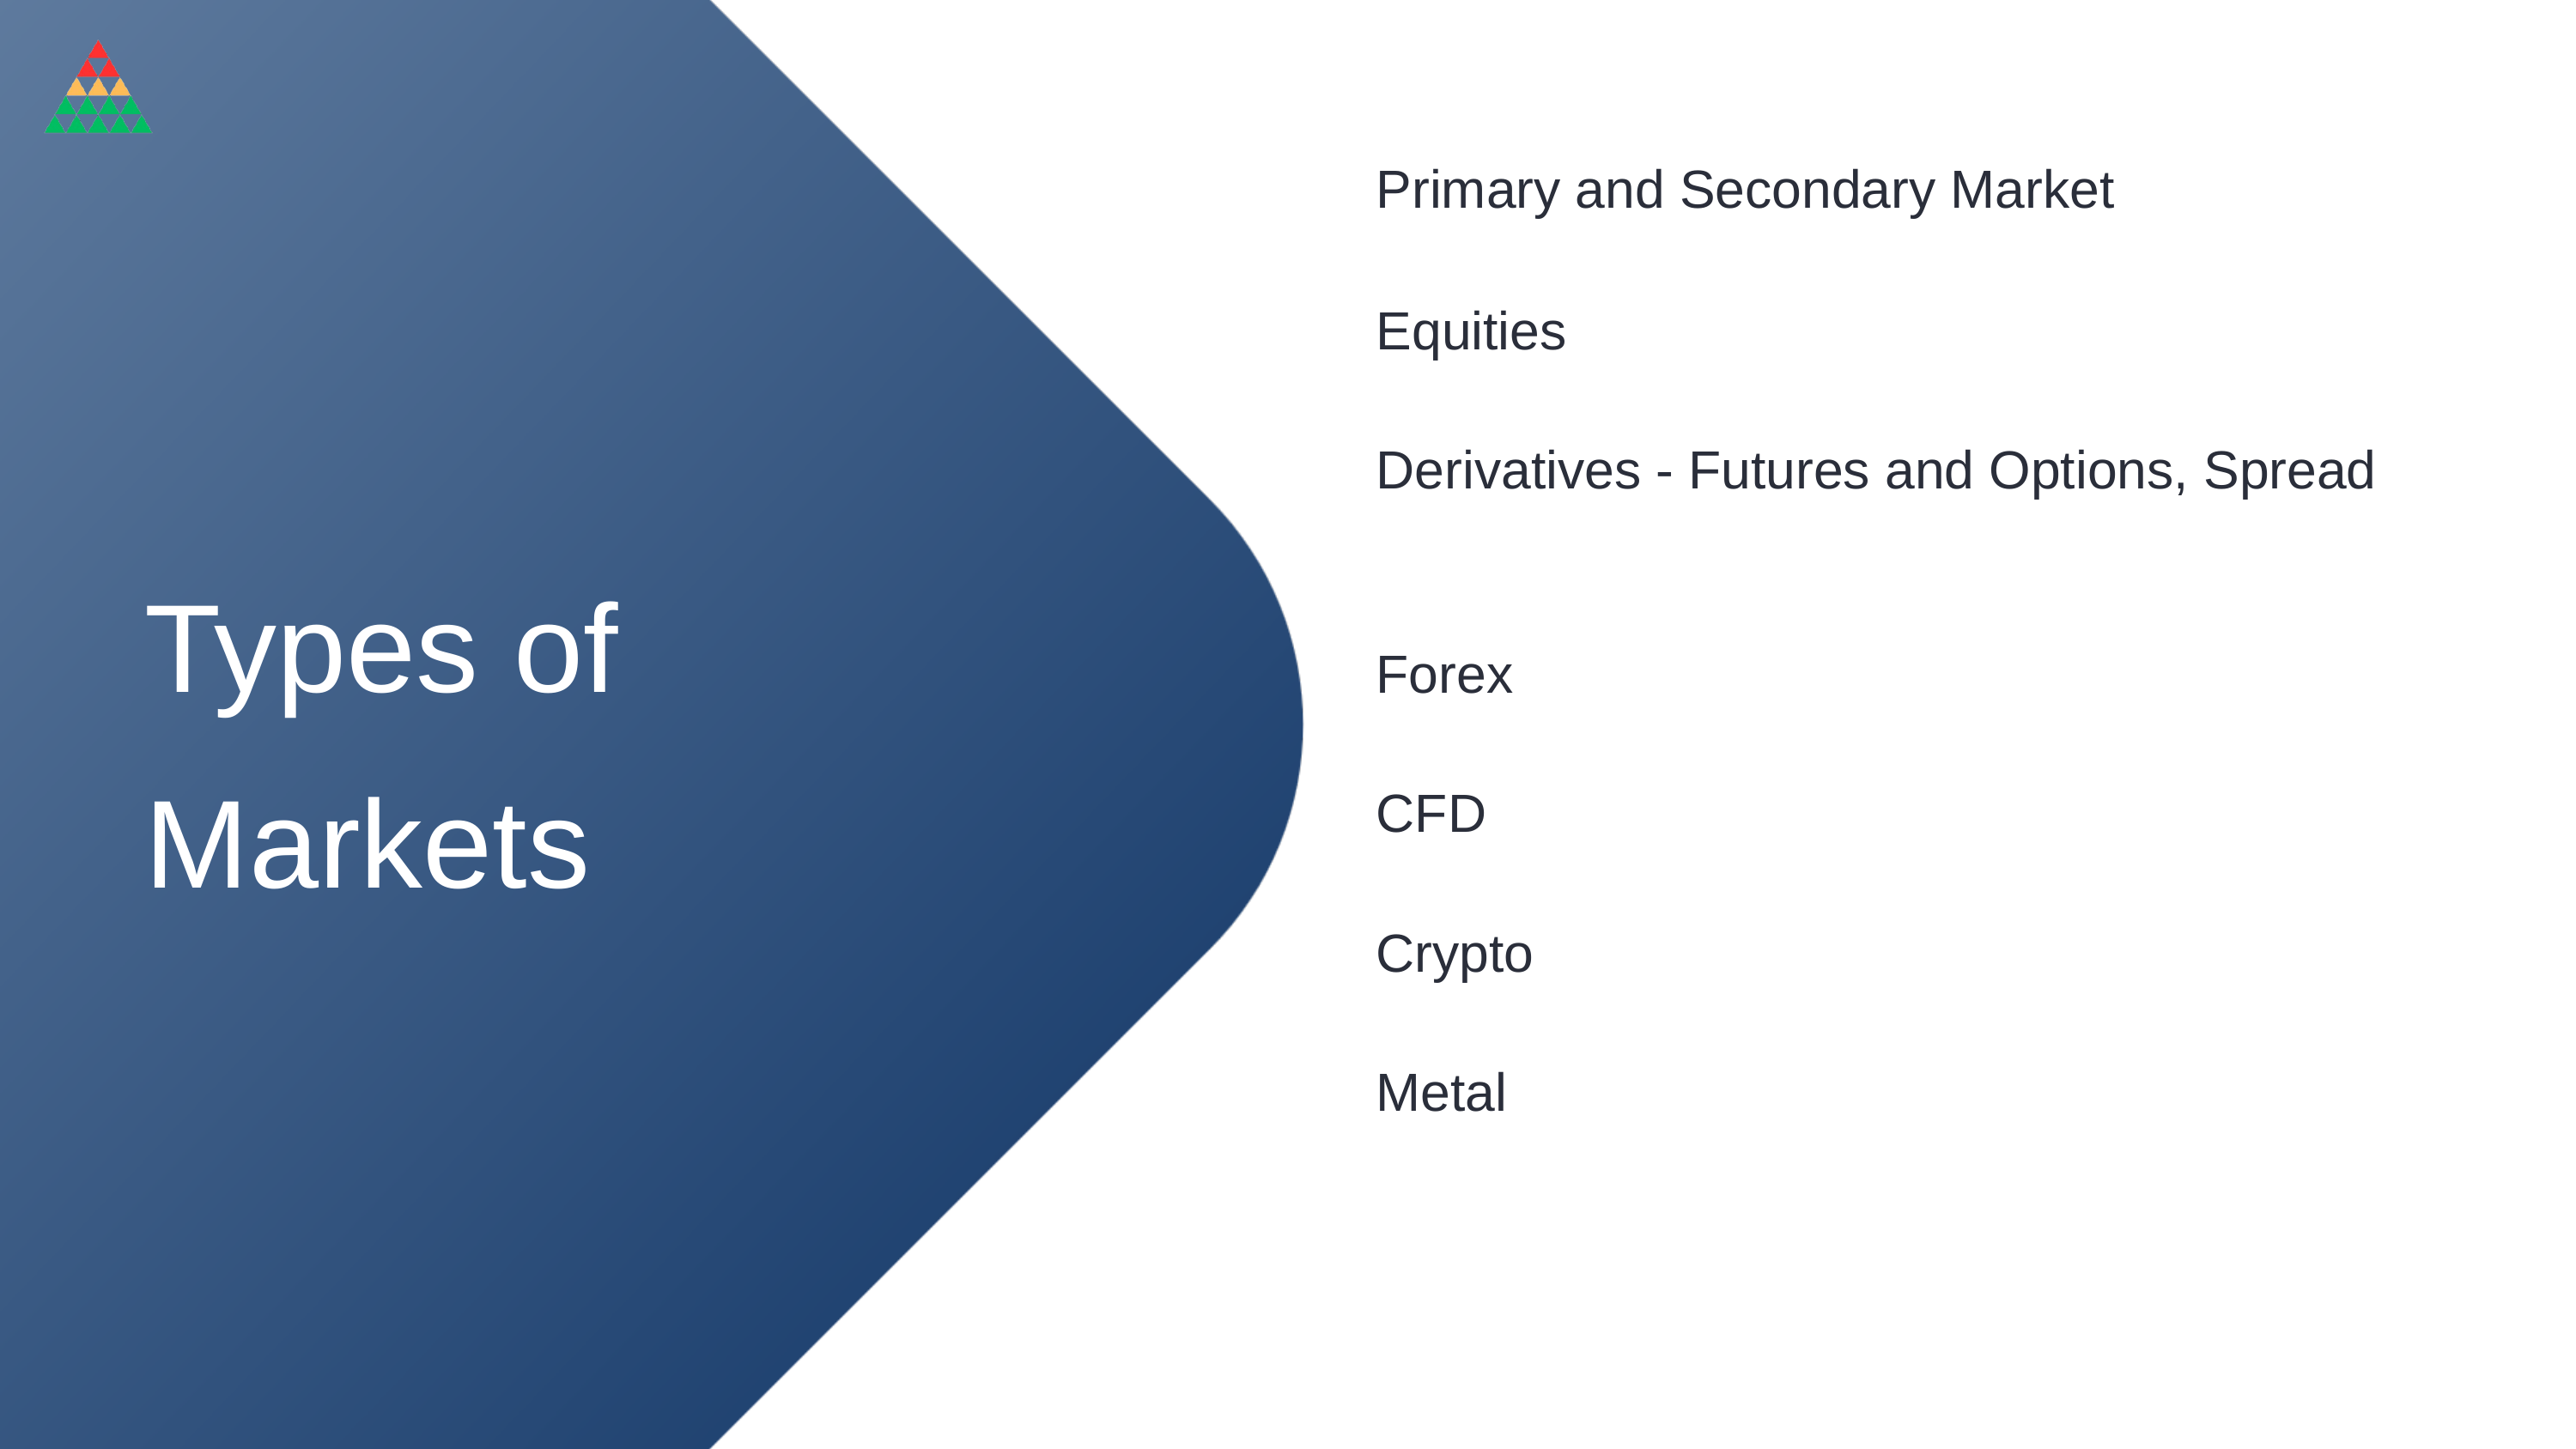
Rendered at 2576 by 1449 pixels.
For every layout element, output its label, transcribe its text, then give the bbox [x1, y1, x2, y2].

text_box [144, 522, 1030, 970]
text_box Forex [1376, 626, 1981, 704]
text_box Metal [1376, 1045, 1981, 1123]
text_box [0, 0, 1334, 1449]
text_box Primary and Secondary Market [1376, 142, 2312, 220]
text_box Equities [1376, 282, 1981, 361]
text_box [0, 0, 223, 234]
text_box Derivatives - Futures and Options, Spread [1376, 422, 2432, 500]
text_box Crypto [1376, 905, 1981, 983]
text_box CFD [1376, 766, 1981, 844]
